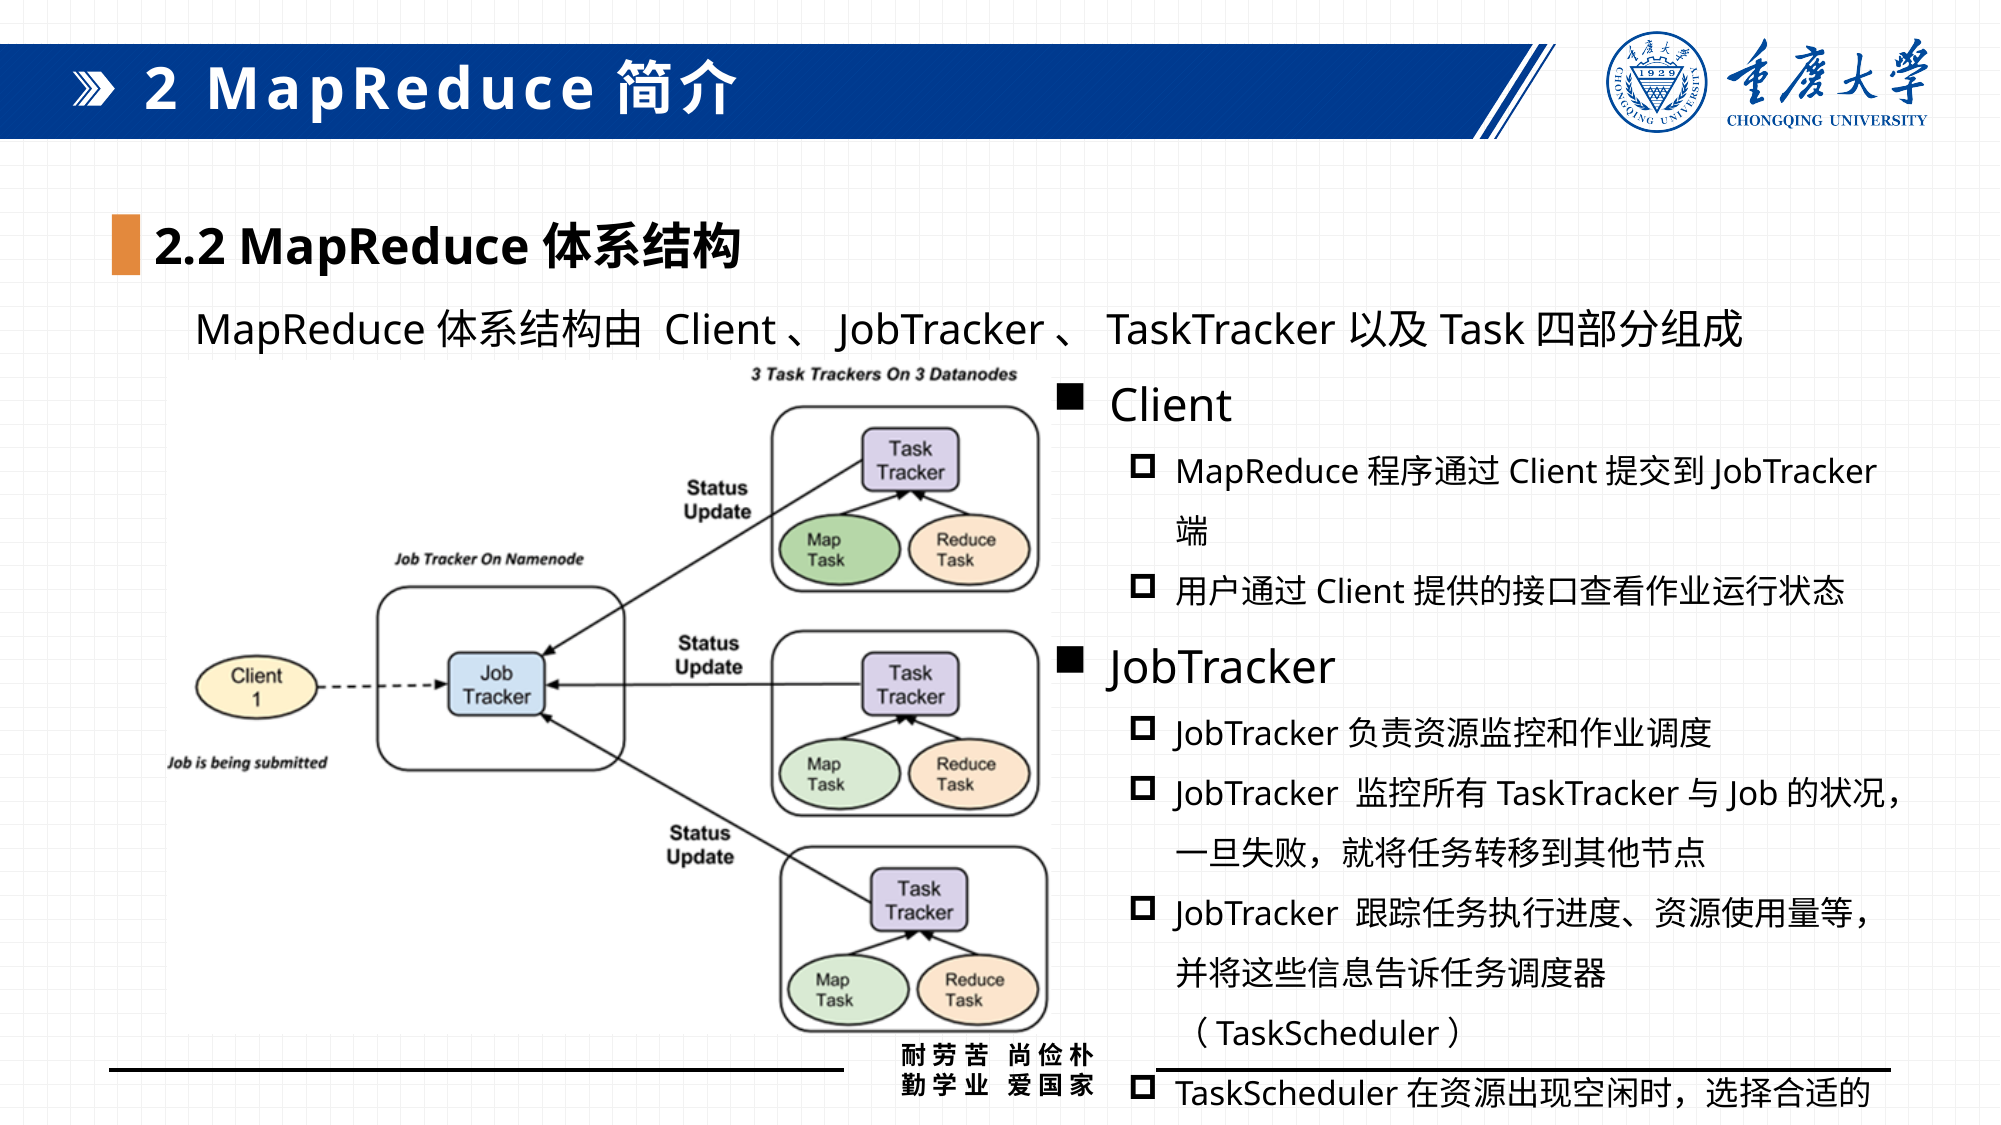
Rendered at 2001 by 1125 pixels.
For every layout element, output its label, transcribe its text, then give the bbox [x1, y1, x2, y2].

picture [1606, 31, 1928, 133]
list 2.2 MapReduce体系结构 [139, 213, 1891, 275]
list 2 MapReduce简介 [108, 51, 1356, 136]
picture [166, 360, 1052, 1034]
text_box Client MapReduce程序通过Client提交到JobTracker端 用户通过Client提供的接口查看作业运行状态 JobTracker JobTracker负责资源监控和作业调度 JobTracker 监控所有TaskTracker与Job的状况，一旦失败，就将任务转移到其他节点 JobTracker 跟踪任务执行进度、资源使用量等，并将这些信息告诉任务调度器（TaskScheduler） TaskScheduler在资源出现空闲时，选择合适的任务去使用这些资源 [1038, 340, 1913, 1125]
text_box MapReduce体系结构由 Client、JobTracker、TaskTracker以及Task四部分组成 [179, 295, 1797, 360]
